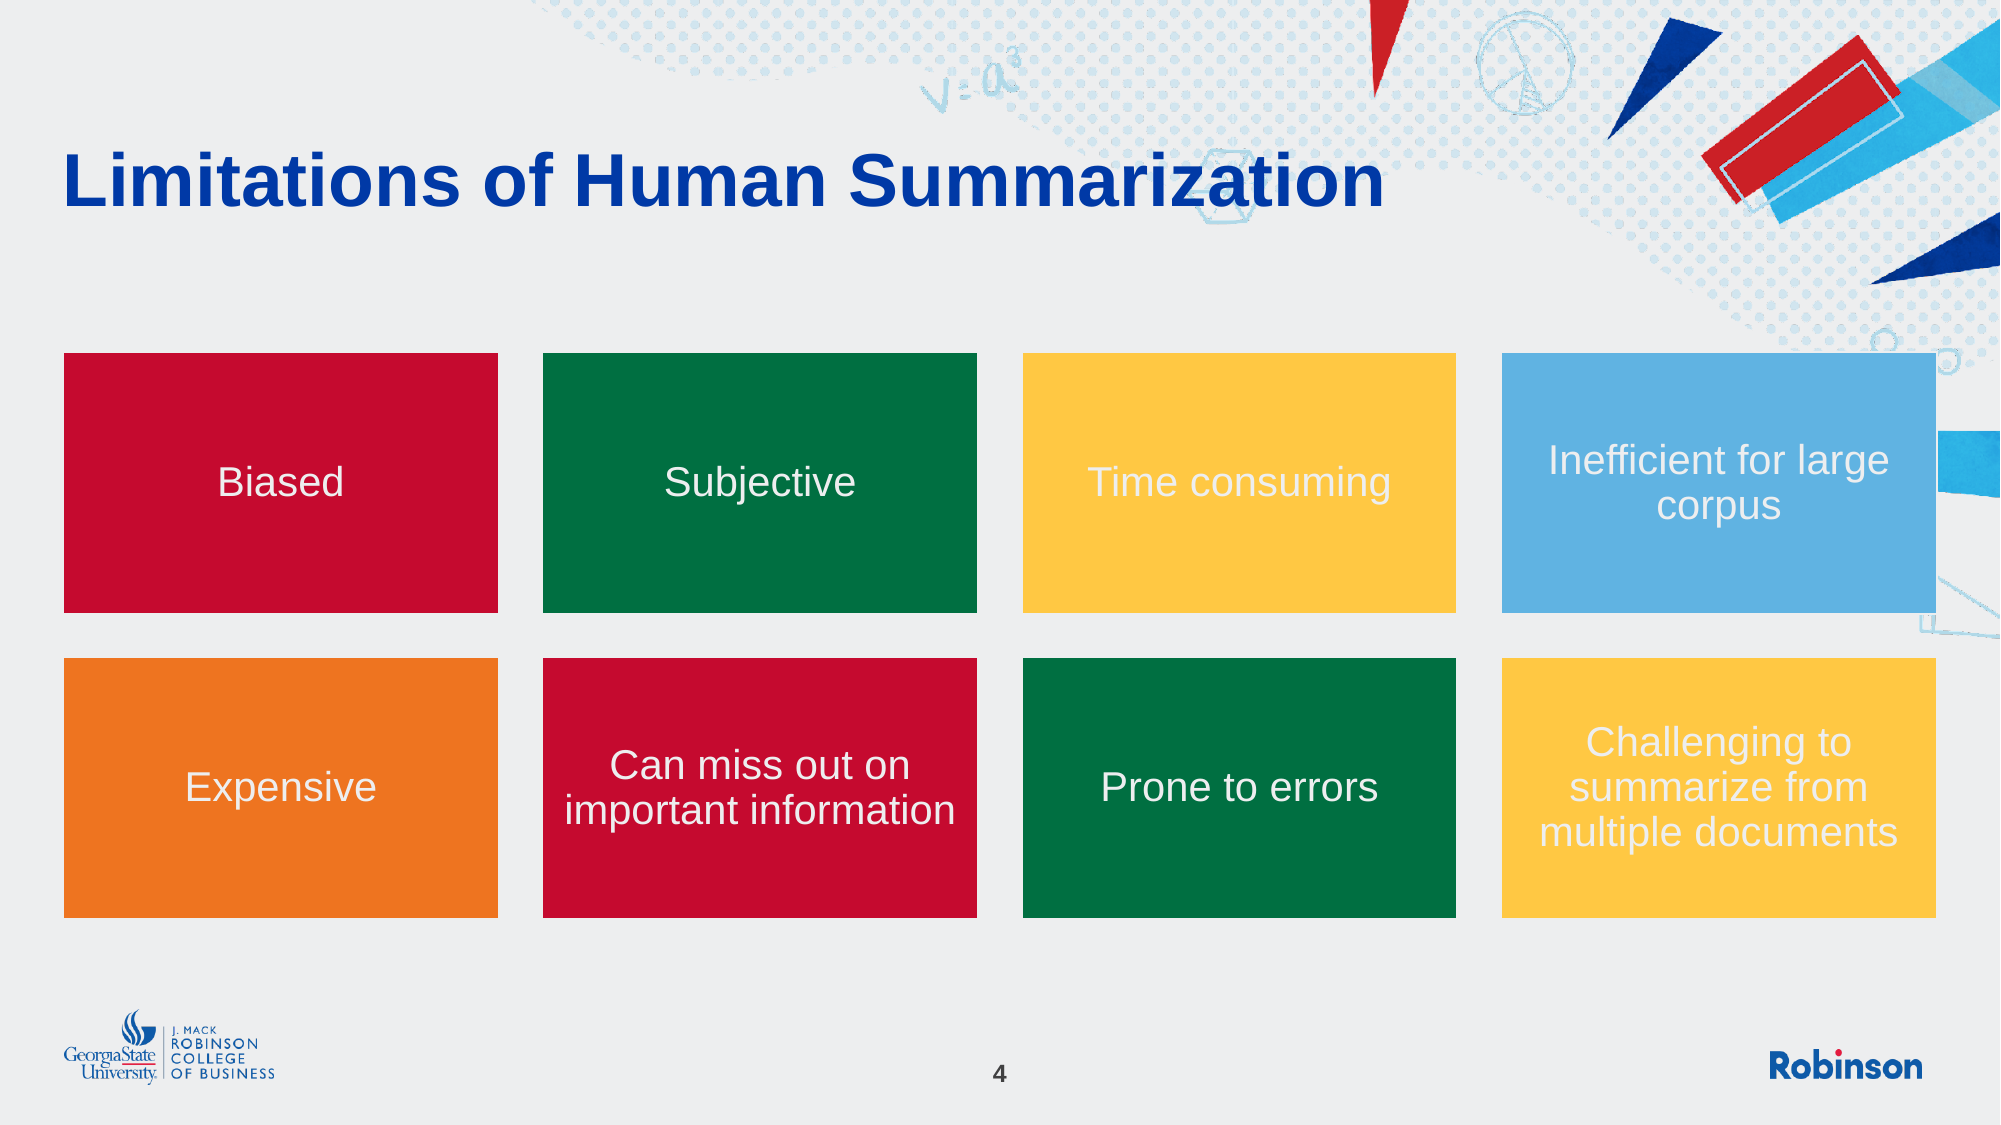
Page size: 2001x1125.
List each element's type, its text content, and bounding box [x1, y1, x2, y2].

slide_number ‹#› [774, 1042, 1225, 1103]
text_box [62, 352, 1938, 920]
title Limitations of Human Summarization [62, 35, 1938, 223]
picture [0, 0, 2000, 1125]
